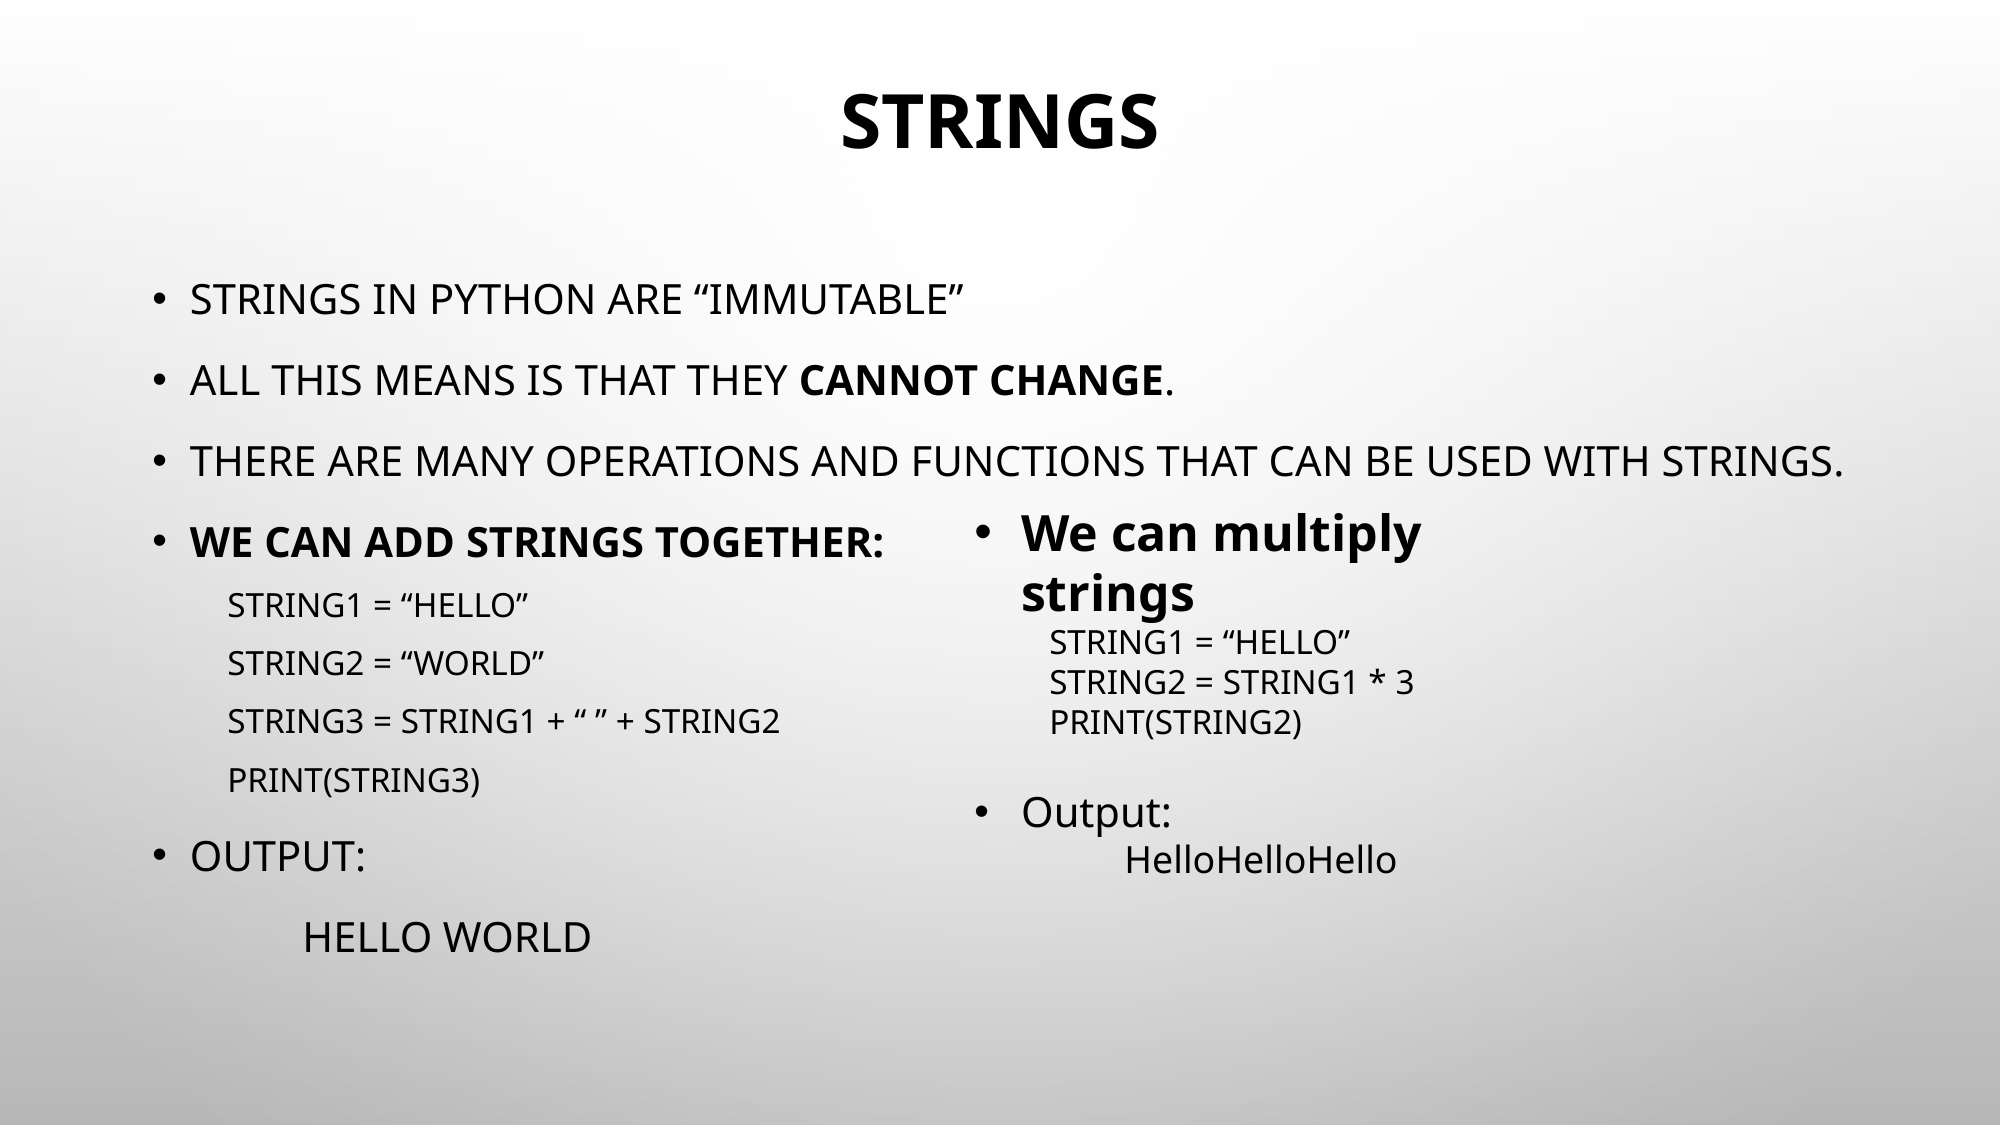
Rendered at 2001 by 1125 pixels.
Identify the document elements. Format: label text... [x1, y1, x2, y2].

list STRINGS IN PYTHON ARE “IMMUTABLE” ALL THIS MEANS IS THAT THEY CANNOT CHANGE. THERE ARE MANY OPERATIONS AND FUNCTIONS THAT CAN BE USED WITH STRINGS. WE CAN ADD STRINGS TOGETHER: STRING1 = “HELLO” STRING2 = “WORLD” STRING3 = STRING1 + “ ” + STRING2 PRINT(STRING3) OUTPUT: HELLO WORLD [137, 255, 1863, 970]
picture [0, 0, 2000, 1125]
title STRINGS [137, 15, 1863, 234]
text_box We can multiply strings STRING1 = “HELLO” STRING2 = STRING1 * 3 PRINT(STRING2) Output: HelloHelloHello [959, 493, 1544, 889]
